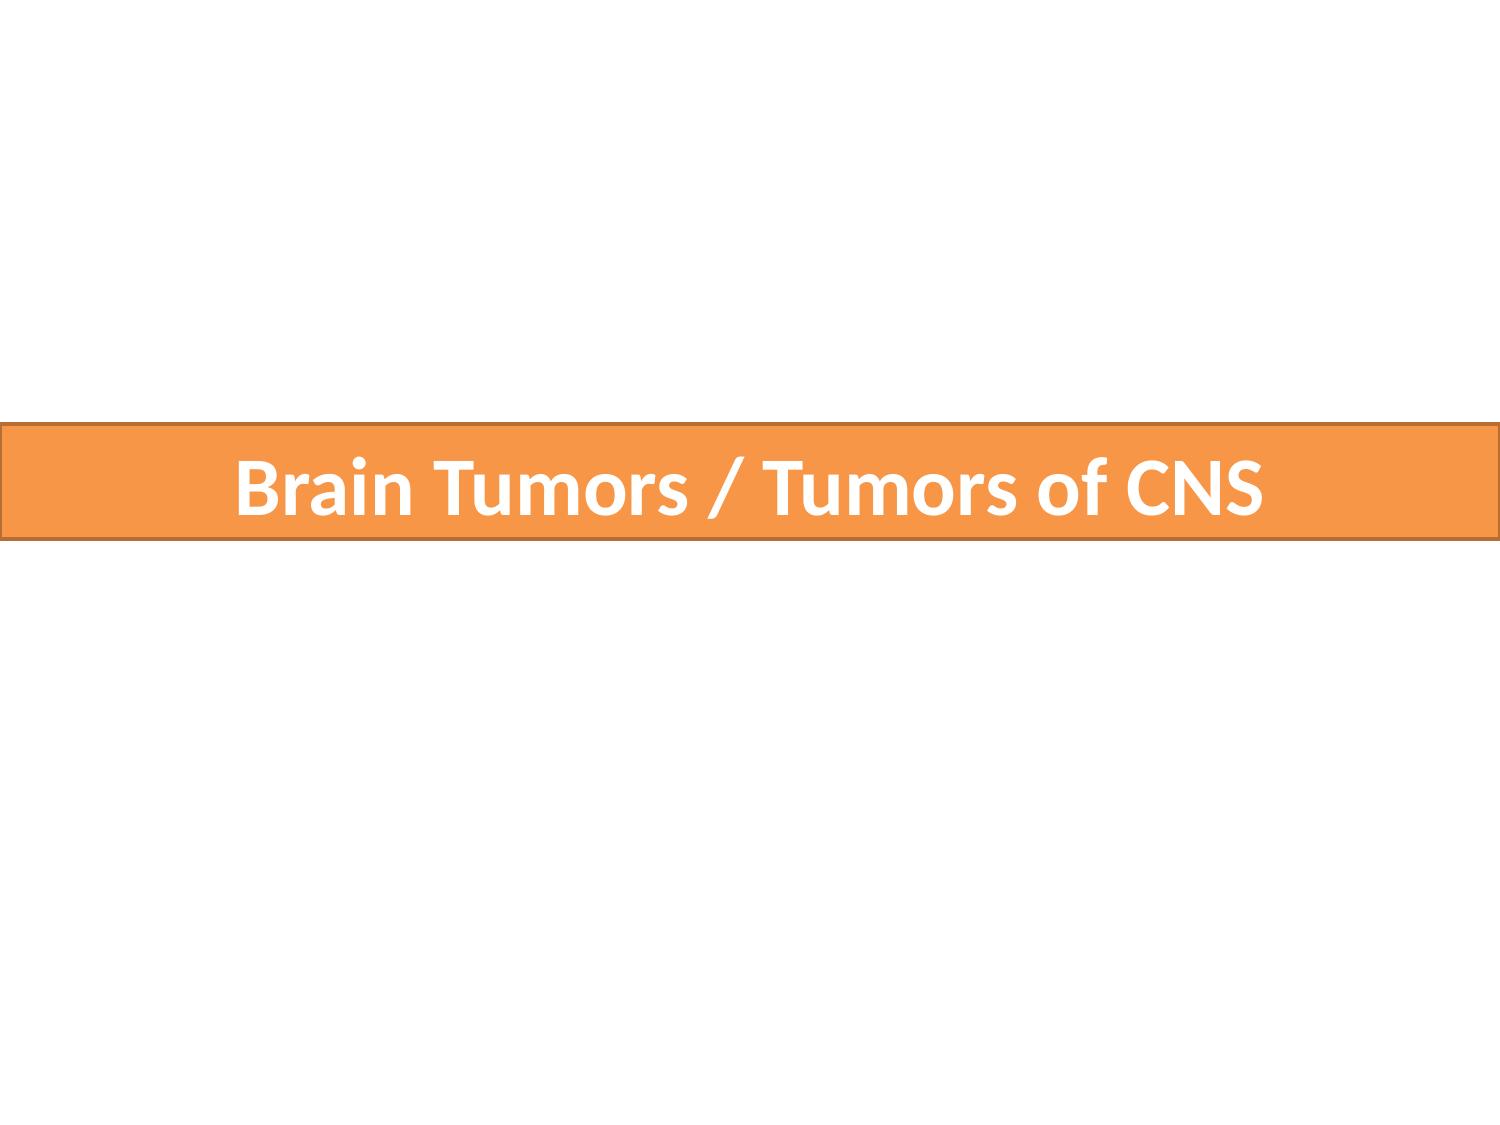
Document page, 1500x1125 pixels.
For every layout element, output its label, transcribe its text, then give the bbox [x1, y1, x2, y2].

text_box Brain Tumors / Tumors of CNS [0, 422, 1500, 541]
